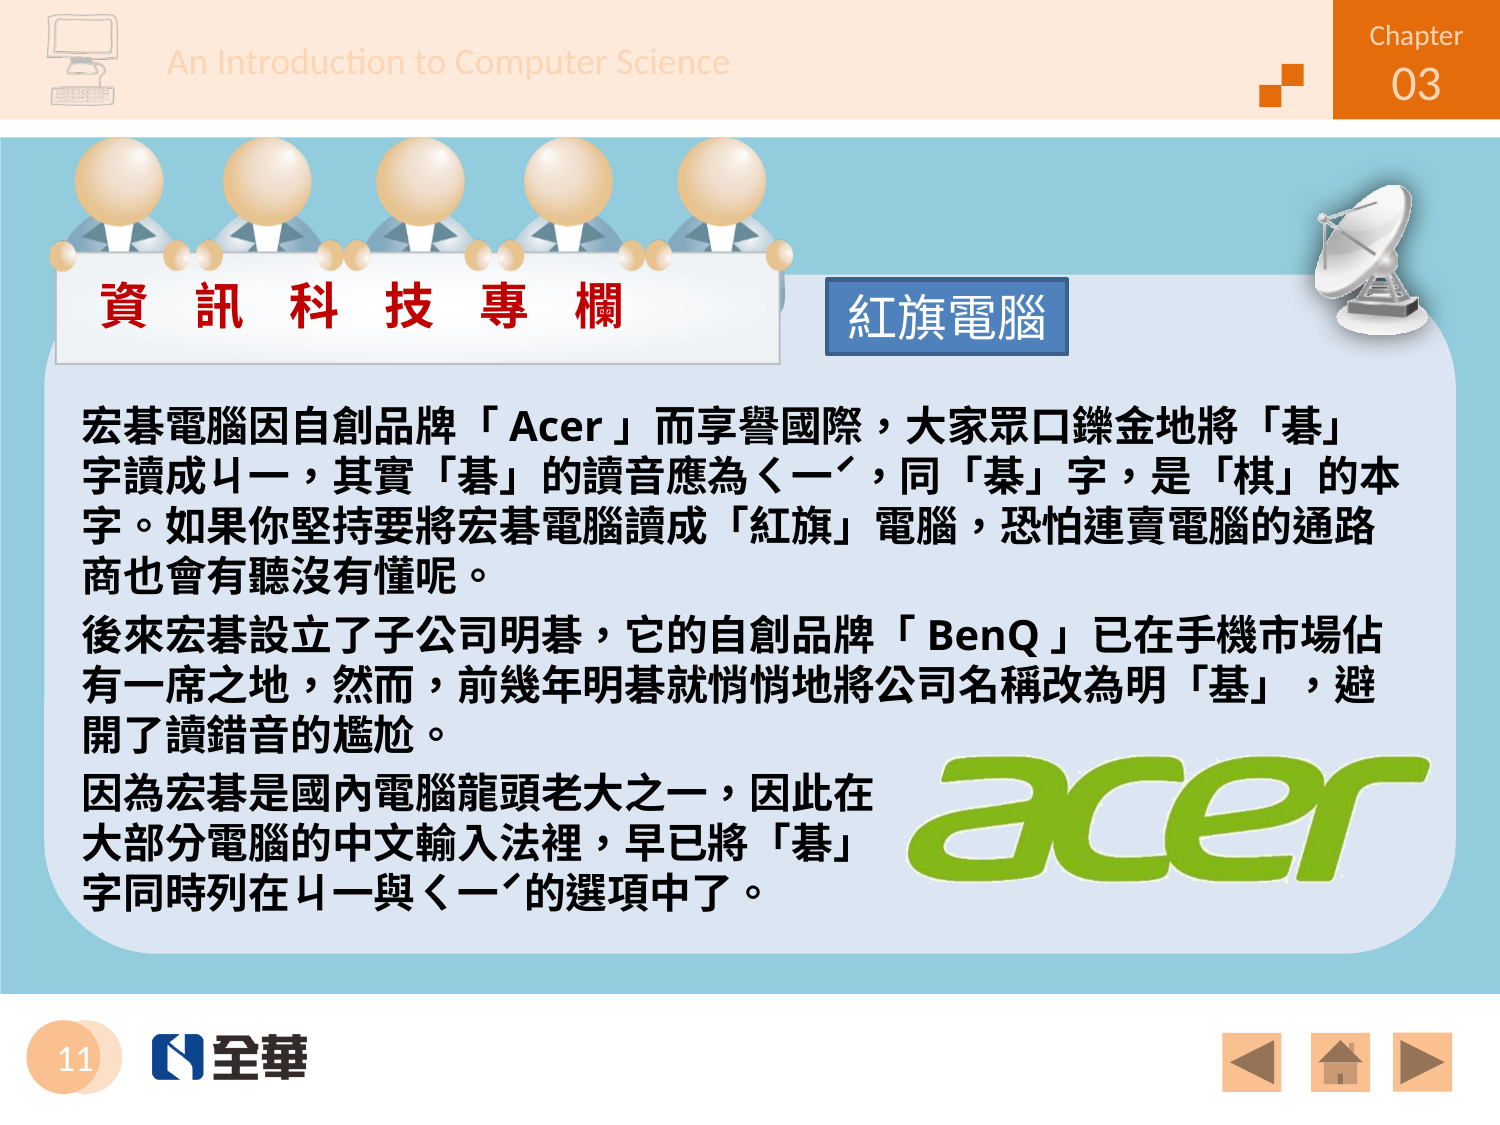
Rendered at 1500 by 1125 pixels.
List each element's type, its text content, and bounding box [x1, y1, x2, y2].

picture [152, 1034, 307, 1080]
picture [47, 14, 118, 106]
picture [1315, 185, 1436, 335]
picture [882, 691, 1456, 948]
picture [47, 137, 793, 371]
text_box 紅旗電腦 [825, 277, 1069, 356]
list 宏碁電腦因自創品牌「Acer」而享譽國際，大家眾口鑠金地將「碁」字讀成ㄐ一，其實「碁」的讀音應為ㄑ一ˊ，同「棊」字，是「棋」的本字。如果你堅持要將宏碁電腦讀成「紅旗」電腦，恐怕連賣電腦的通路商也會有聽沒有懂呢。 後來宏碁設立了子公司明碁，它的自創品牌「BenQ」已在手機市場佔有一席之地，然而，前幾年明碁就悄悄地將公司名稱改為明「基」，避開了讀錯音的尷尬。 因為宏碁是國內電腦龍頭老大之一，因此在 大部分電腦的中文輸入法裡，早已將「碁」 字同時列在ㄐ一與ㄑ一ˊ的選項中了。 [66, 392, 1417, 991]
